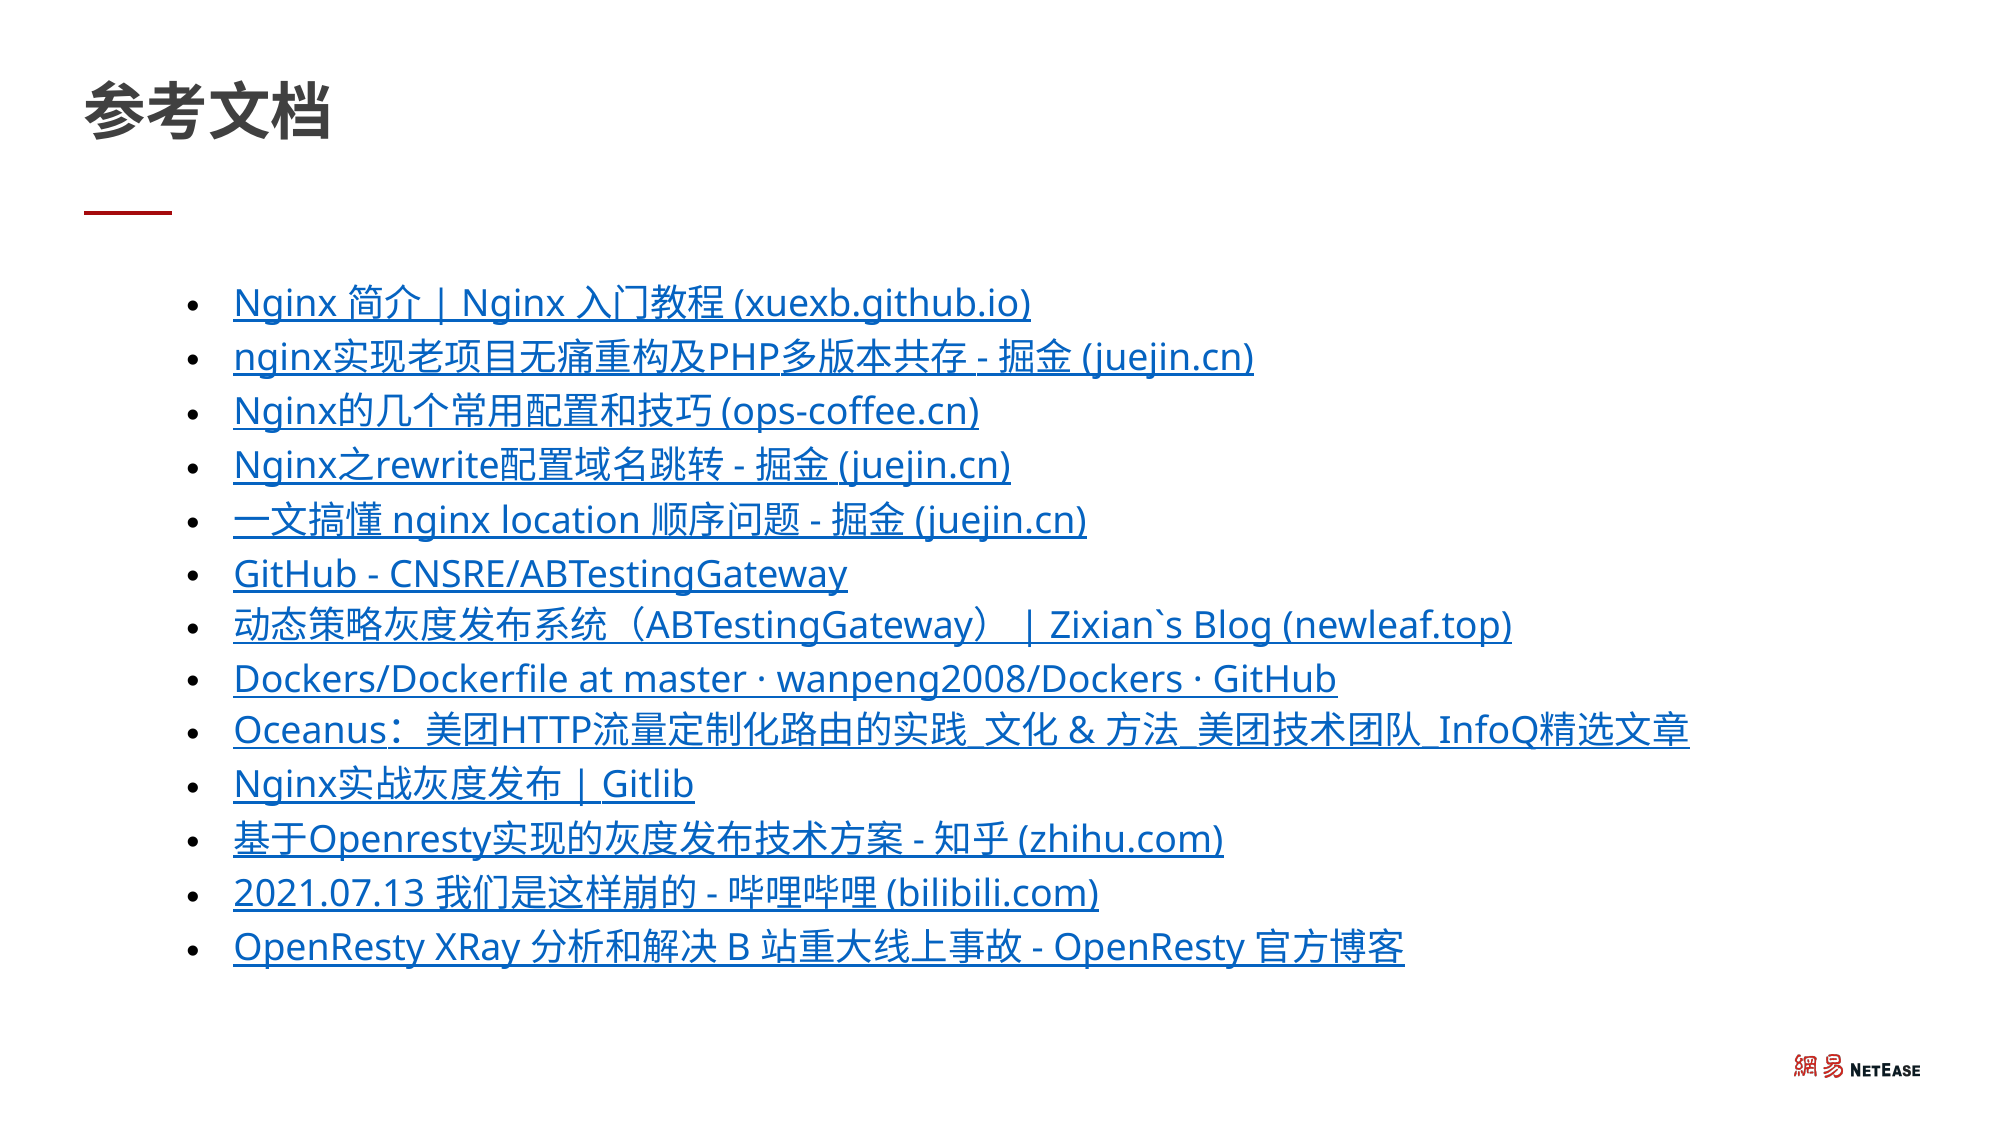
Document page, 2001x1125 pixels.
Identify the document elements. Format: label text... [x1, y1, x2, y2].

picture [1794, 1054, 1920, 1078]
text_box Nginx 简介 | Nginx 入门教程 (xuexb.github.io) nginx实现老项目无痛重构及PHP多版本共存 - 掘金 (juejin.cn) Nginx的几个常用配置和技巧 (ops-coffee.cn) Nginx之rewrite配置域名跳转 - 掘金 (juejin.cn) 一文搞懂 nginx location 顺序问题 - 掘金 (juejin.cn) GitHub - CNSRE/ABTestingGateway 动态策略灰度发布系统（ABTestingGateway） | Zixian`s Blog (newleaf.top) Dockers/Dockerfile at master · wanpeng2008/Dockers · GitHub Oceanus：美团HTTP流量定制化路由的实践_文化 & 方法_美团技术团队_InfoQ精选文章 Nginx实战灰度发布 | Gitlib 基于Openresty实现的灰度发布技术方案 - 知乎 (zhihu.com) 2021.07.13 我们是这样崩的 - 哔哩哔哩 (bilibili.com) OpenResty XRay 分析和解决 B 站重大线上事故 - OpenResty 官方博客 [171, 271, 1787, 985]
text_box 参考文档 [68, 64, 794, 155]
